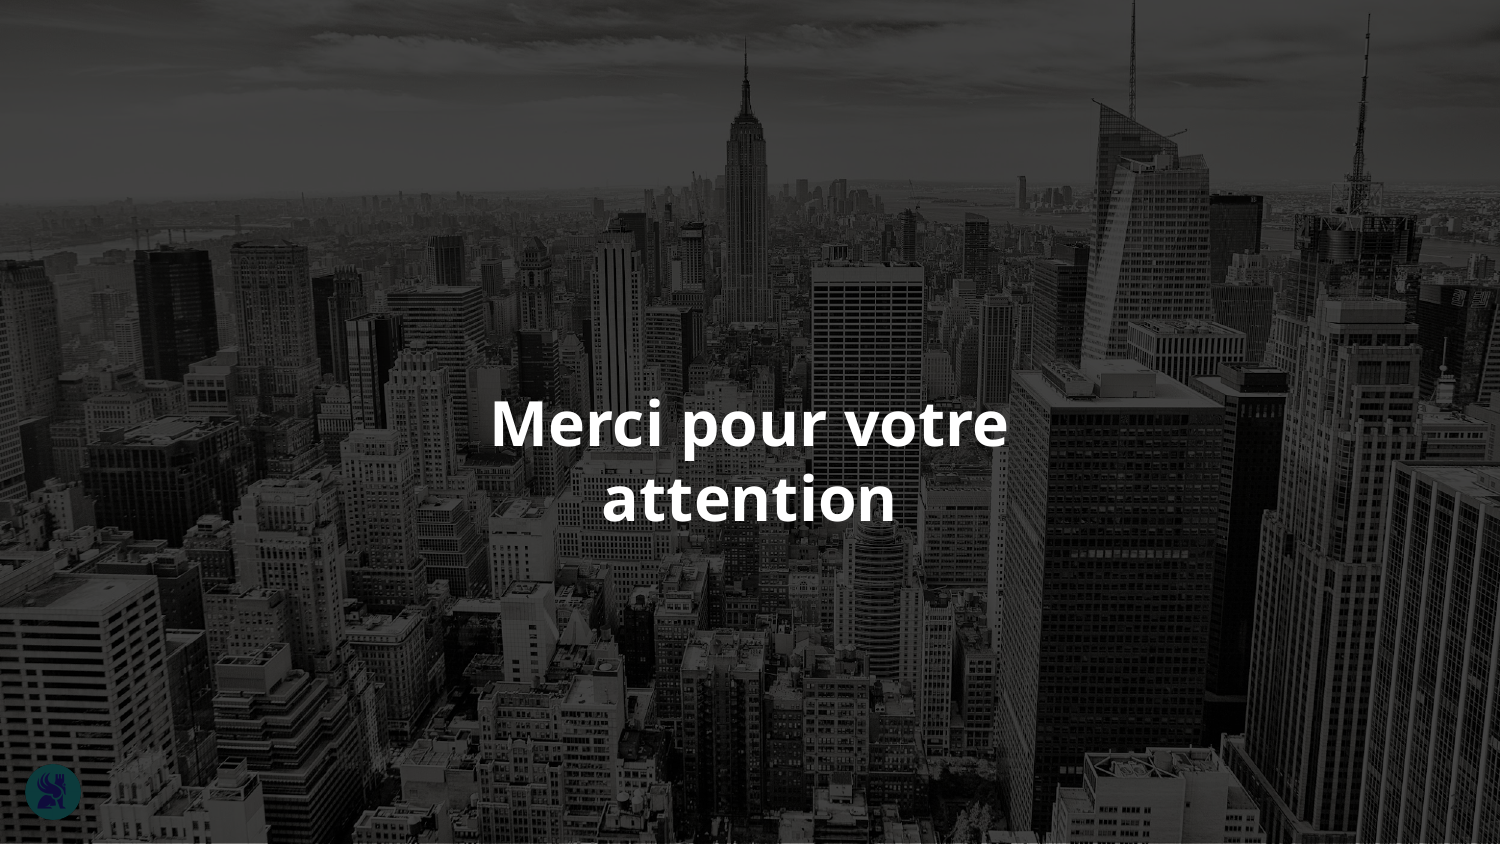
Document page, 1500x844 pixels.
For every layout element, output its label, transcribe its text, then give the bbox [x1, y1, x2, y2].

text_box Merci pour votre attention [326, 368, 1174, 549]
text_box [0, 0, 1500, 844]
